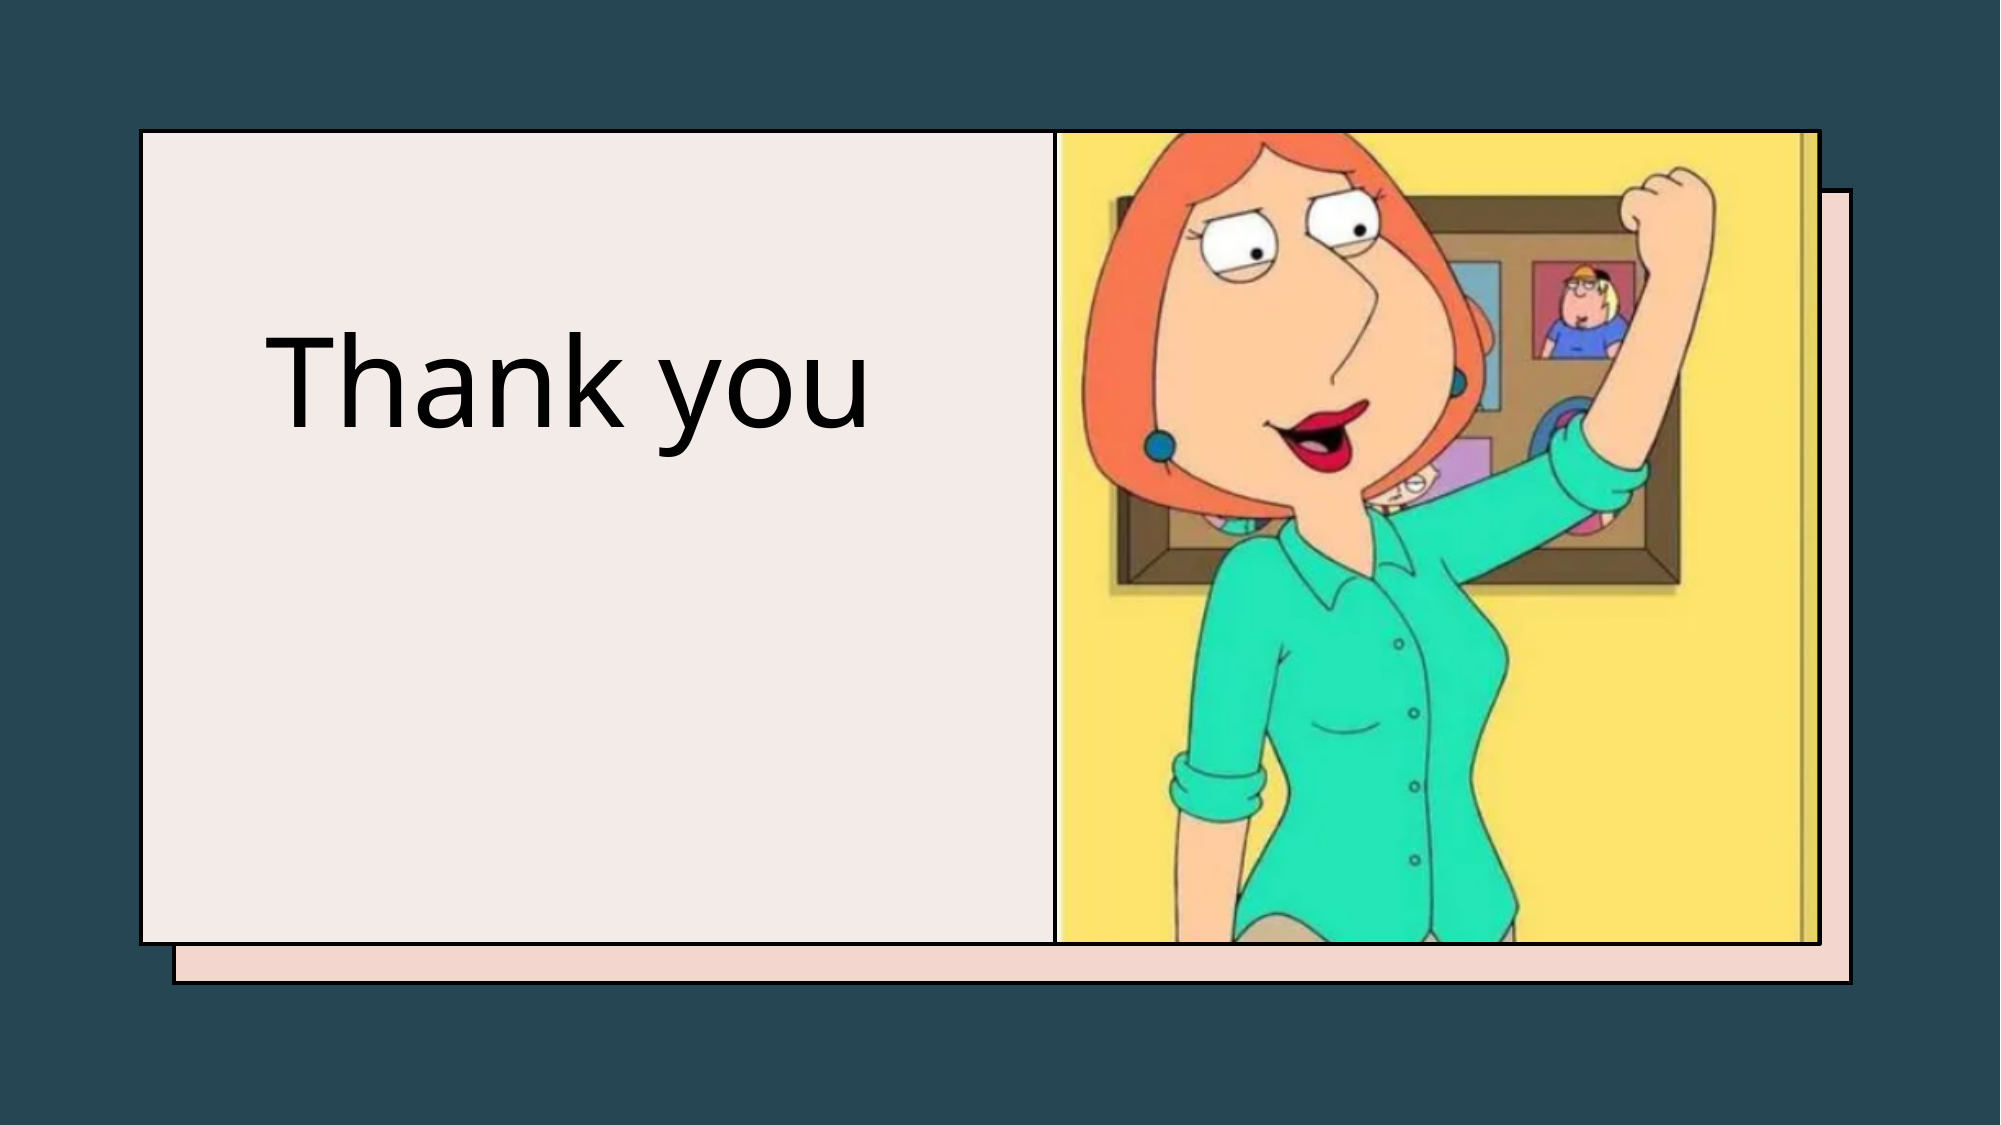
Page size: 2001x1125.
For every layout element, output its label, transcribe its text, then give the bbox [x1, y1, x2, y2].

picture [1056, 133, 1818, 942]
title Thank you [250, 311, 1050, 593]
